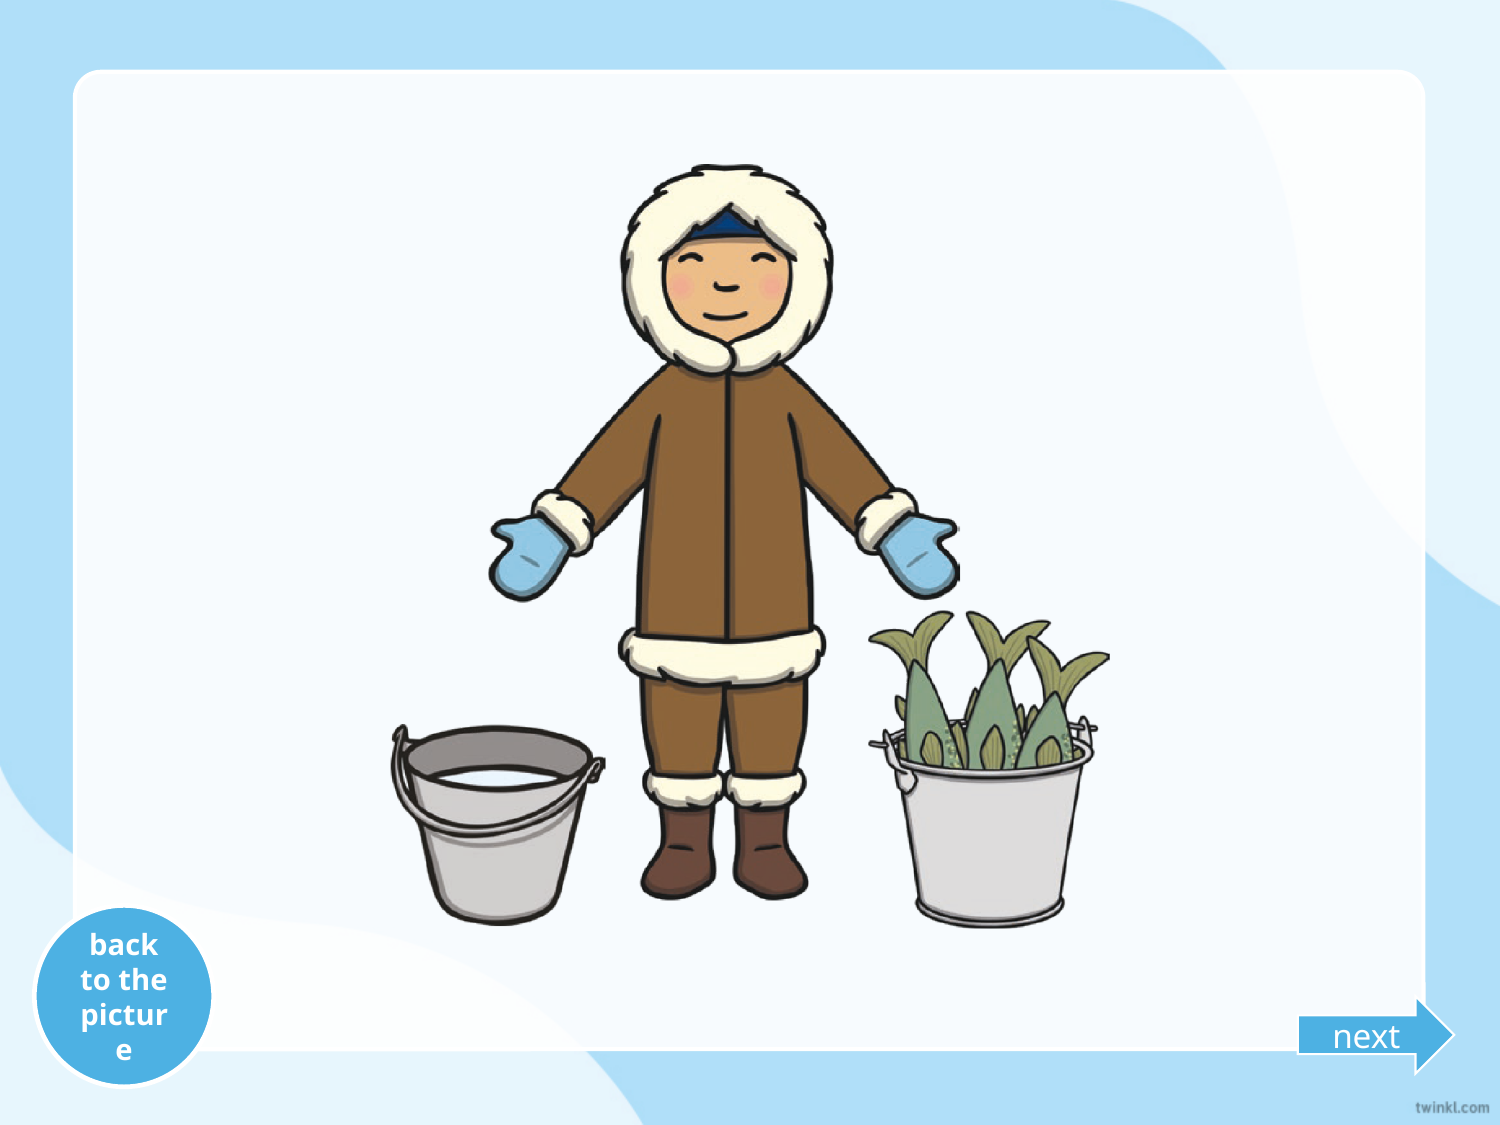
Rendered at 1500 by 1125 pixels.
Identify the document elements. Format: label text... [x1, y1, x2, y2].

picture [0, 0, 1500, 1125]
text_box next [1296, 993, 1456, 1077]
text_box back to the picture [33, 904, 215, 1088]
